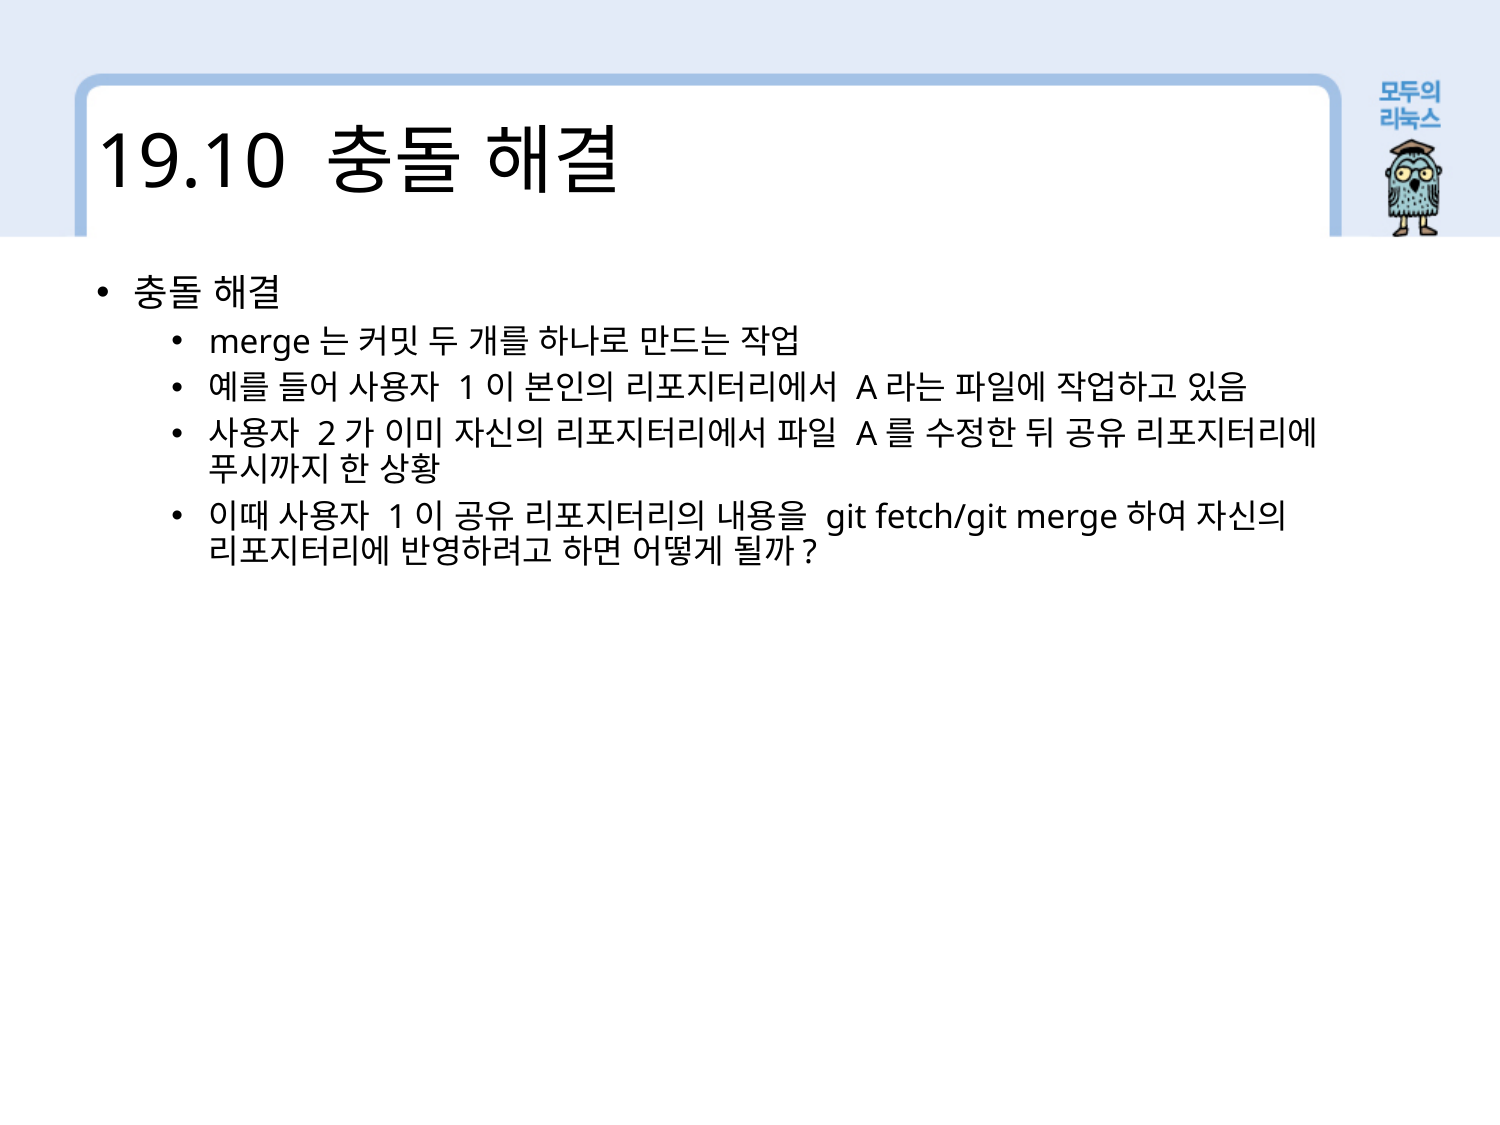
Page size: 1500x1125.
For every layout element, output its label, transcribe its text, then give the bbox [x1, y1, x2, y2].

picture [0, 0, 1500, 1125]
text_box 19.10 충돌 해결 [81, 115, 1335, 221]
text_box 충돌 해결 merge는 커밋 두 개를 하나로 만드는 작업 예를 들어 사용자 1이 본인의 리포지터리에서 A라는 파일에 작업하고 있음 사용자 2가 이미 자신의 리포지터리에서 파일 A를 수정한 뒤 공유 리포지터리에 푸시까지 한 상황 이때 사용자 1이 공유 리포지터리의 내용을 git fetch/git merge하여 자신의 리포지터리에 반영하려고 하면 어떻게 될까? [81, 266, 1355, 1024]
